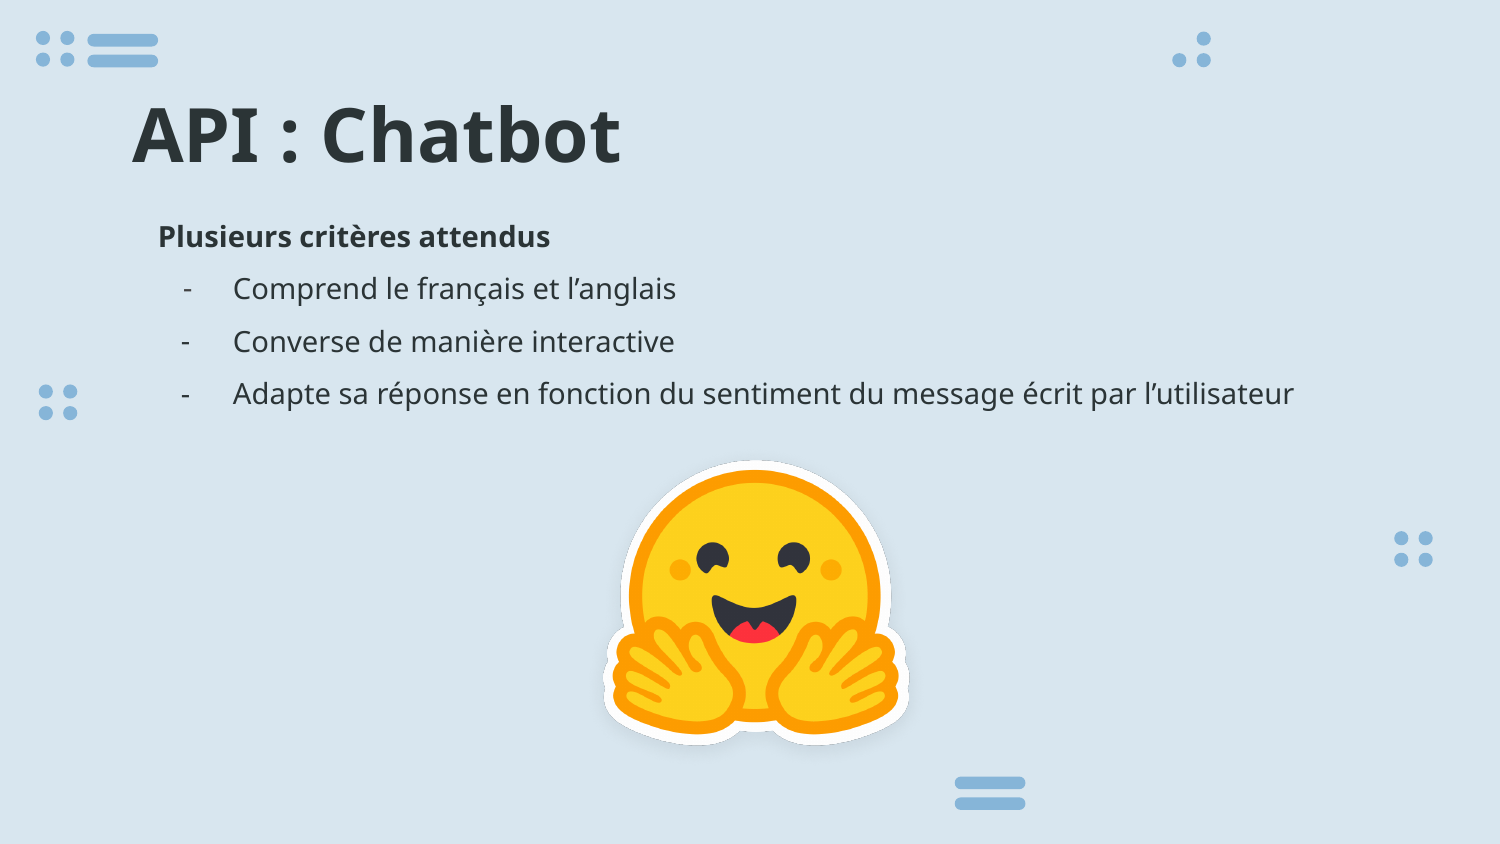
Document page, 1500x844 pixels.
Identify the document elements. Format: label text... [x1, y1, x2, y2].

title API : Chatbot [116, 72, 1383, 195]
picture [564, 412, 947, 794]
text_box Plusieurs critères attendus Comprend le français et l’anglais Converse de manière interactive Adapte sa réponse en fonction du sentiment du message écrit par l’utilisateur [142, 185, 1368, 413]
